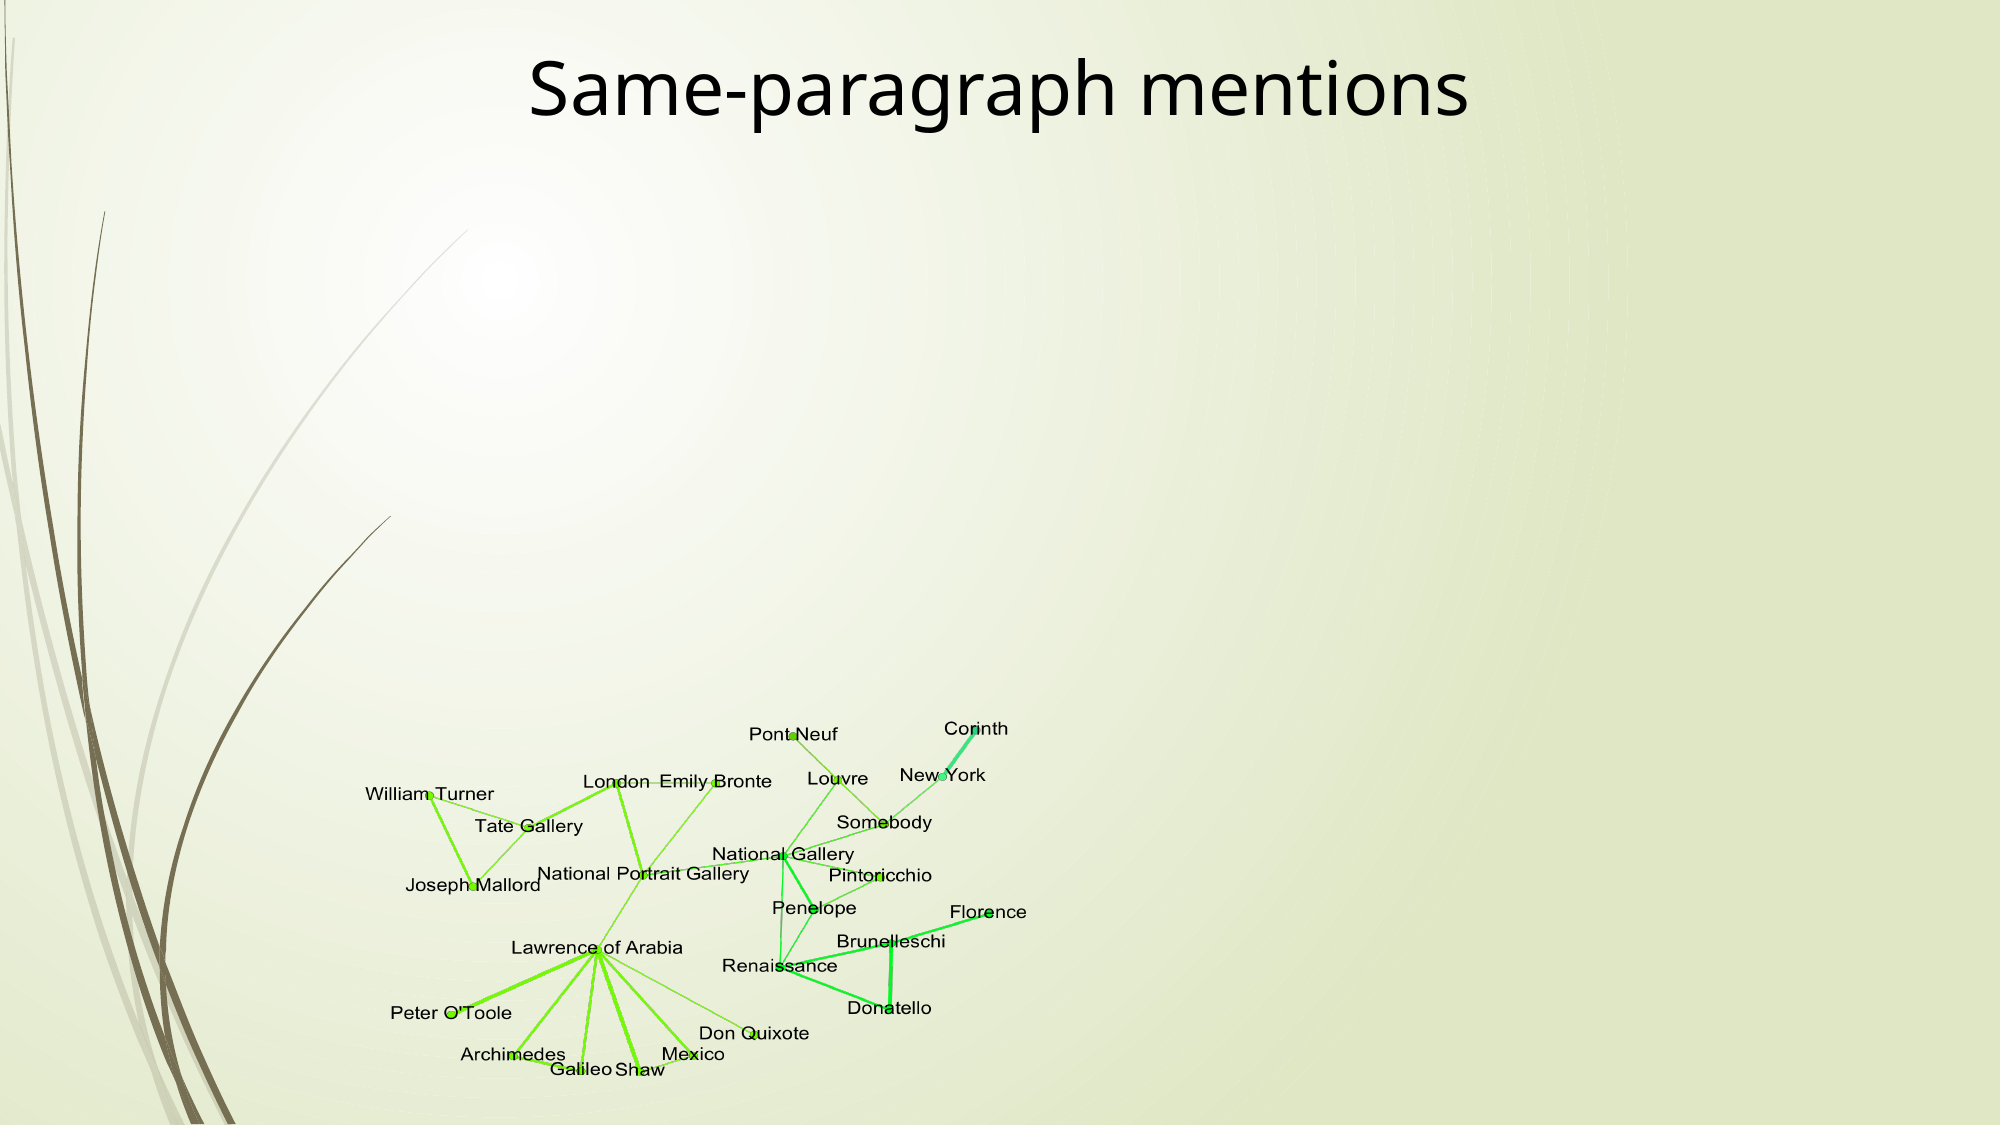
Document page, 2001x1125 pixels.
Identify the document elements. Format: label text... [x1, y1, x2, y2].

picture [365, 721, 1026, 1076]
text_box Same-paragraph mentions [0, 33, 2000, 138]
